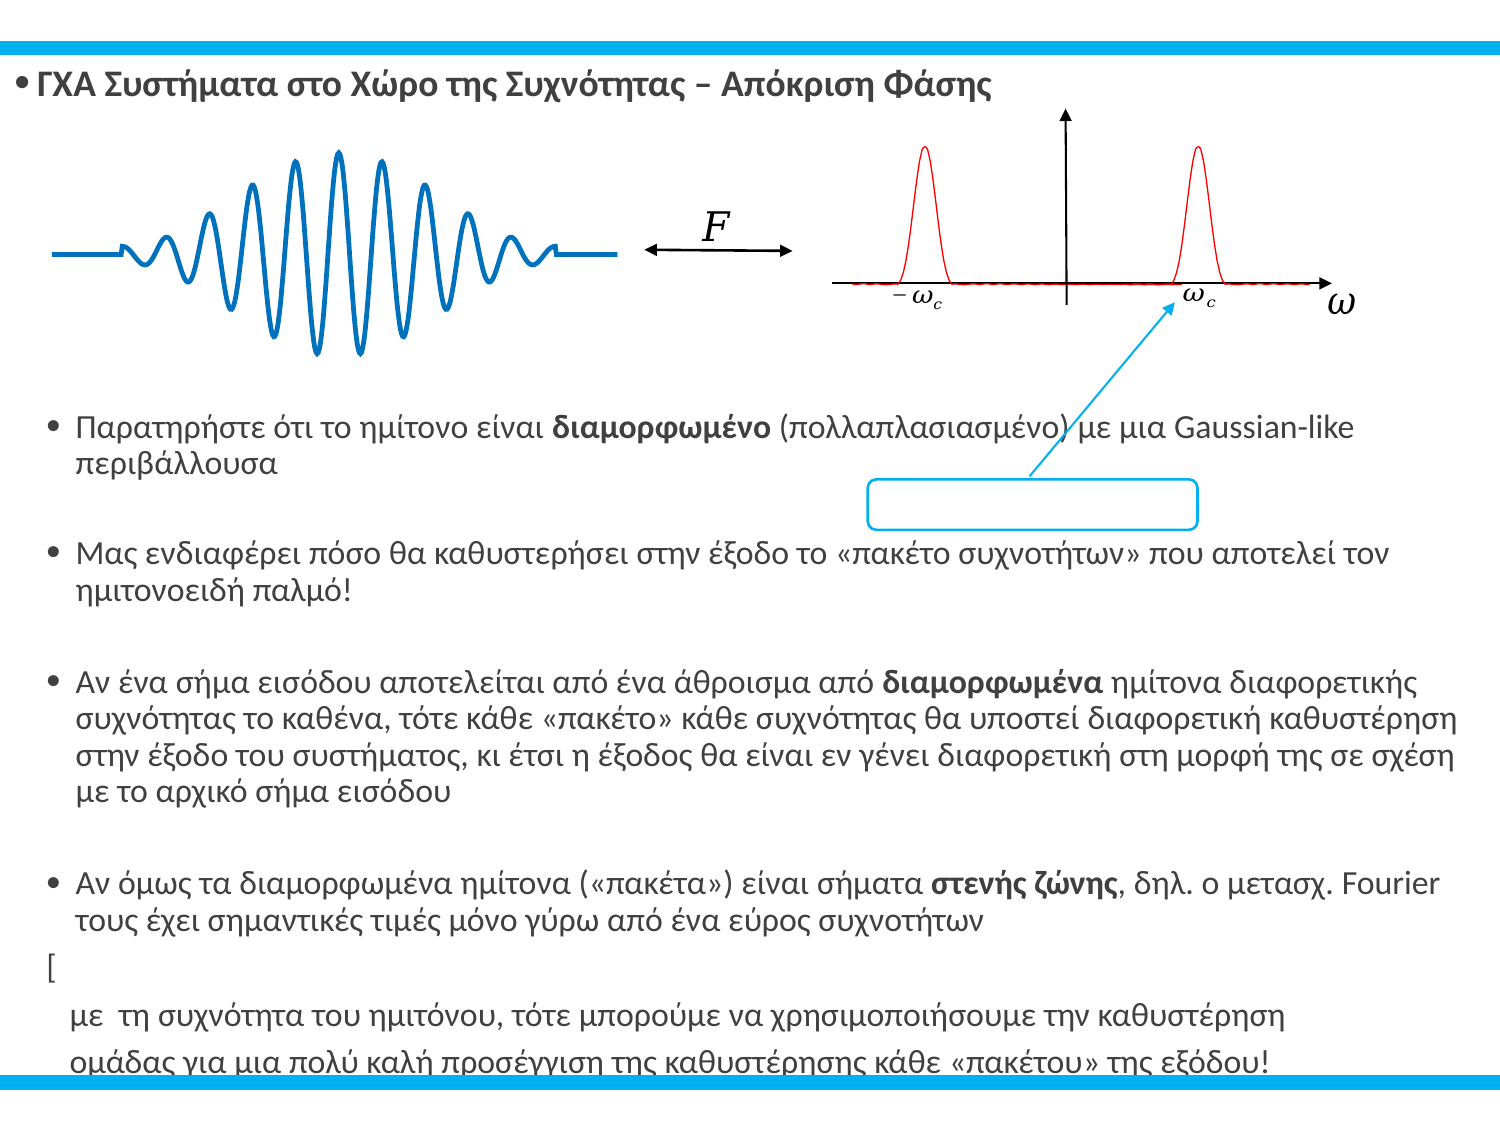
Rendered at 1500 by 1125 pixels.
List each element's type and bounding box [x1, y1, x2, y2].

text_box [831, 108, 1359, 325]
text_box [867, 301, 1198, 531]
text_box [0, 1075, 1500, 1090]
text_box [0, 41, 1500, 55]
picture [51, 145, 618, 359]
